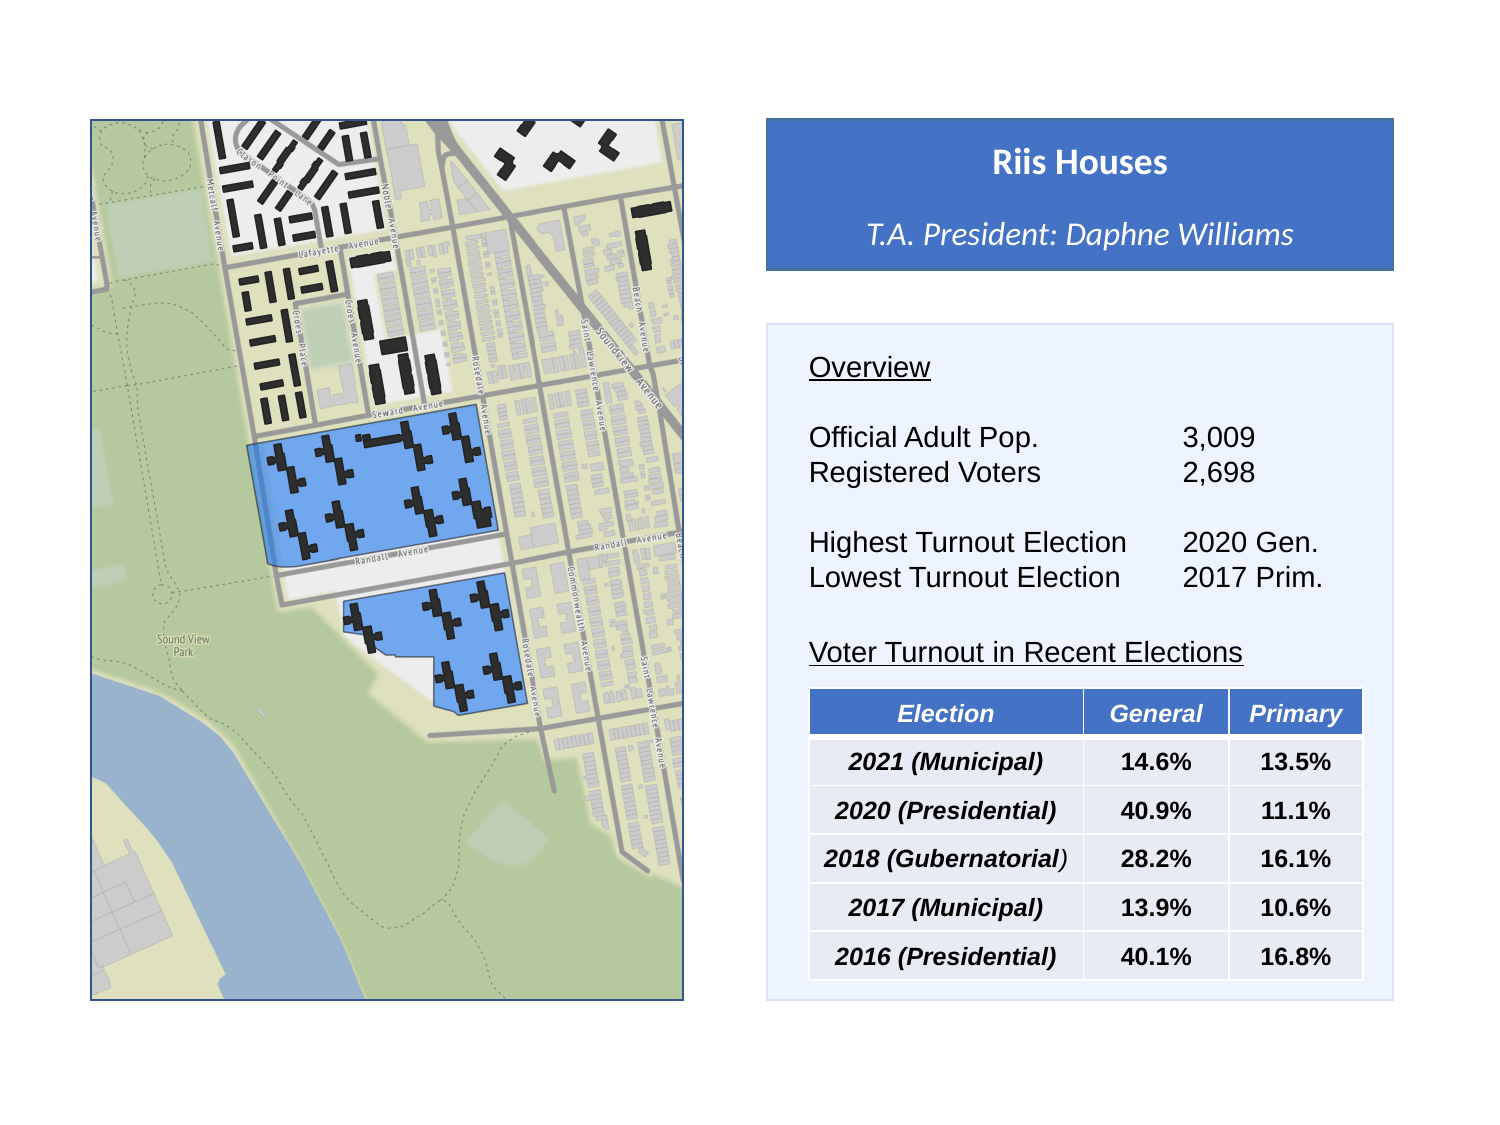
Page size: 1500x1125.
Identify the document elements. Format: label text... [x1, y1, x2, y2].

table_cell 2021 (Municipal) [810, 740, 1083, 785]
table_cell 40.1% [1084, 932, 1228, 979]
table_cell 40.9% [1084, 786, 1228, 833]
table_cell 2018 (Gubernatorial) [810, 835, 1083, 882]
table_header General [1084, 689, 1228, 734]
text_box Voter Turnout in Recent Elections [808, 625, 1364, 687]
text_box Riis Houses T.A. President: Daphne Williams [766, 118, 1394, 271]
table_cell 2020 (Presidential) [810, 786, 1083, 833]
text_box [766, 323, 1394, 1001]
table_cell 28.2% [1084, 835, 1228, 882]
text_box [90, 119, 684, 1001]
table_header Primary [1230, 689, 1362, 734]
table_cell 13.5% [1230, 740, 1362, 785]
table_cell 16.1% [1230, 835, 1362, 882]
table_cell 16.8% [1230, 932, 1362, 979]
table_cell 11.1% [1230, 786, 1362, 833]
table_cell 14.6% [1084, 740, 1228, 785]
table_cell 2016 (Presidential) [810, 932, 1083, 979]
table_cell 13.9% [1084, 884, 1228, 930]
table_cell 10.6% [1230, 884, 1362, 930]
table_cell 2017 (Municipal) [810, 884, 1083, 930]
text_box Overview Official Adult Pop. 3,009 Registered Voters 2,698 Highest Turnout Election 2020 Gen. Lowest Turnout Election 2017 Prim. [808, 340, 1364, 625]
table_header Election [810, 689, 1083, 734]
